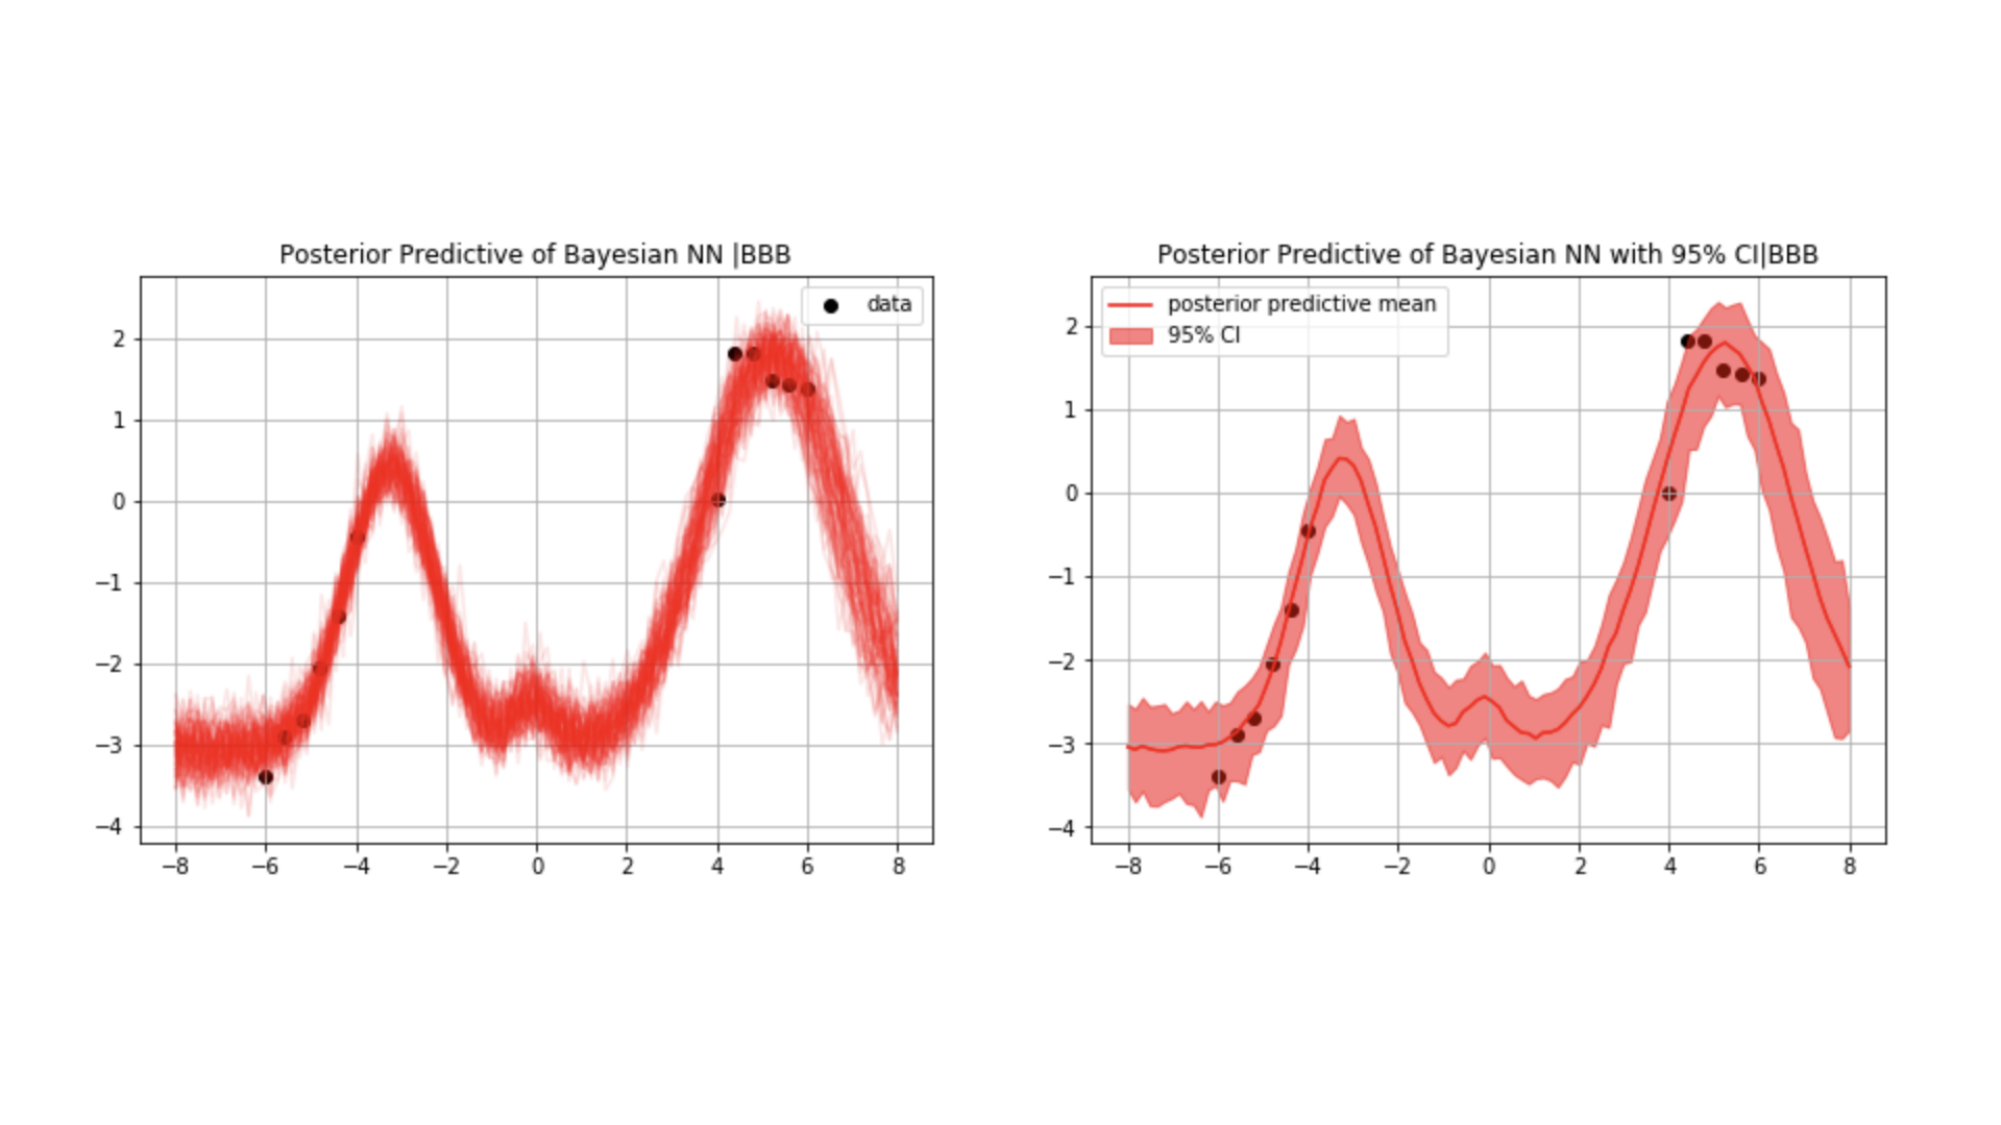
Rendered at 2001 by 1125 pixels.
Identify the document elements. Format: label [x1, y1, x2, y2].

picture [71, 228, 1929, 897]
